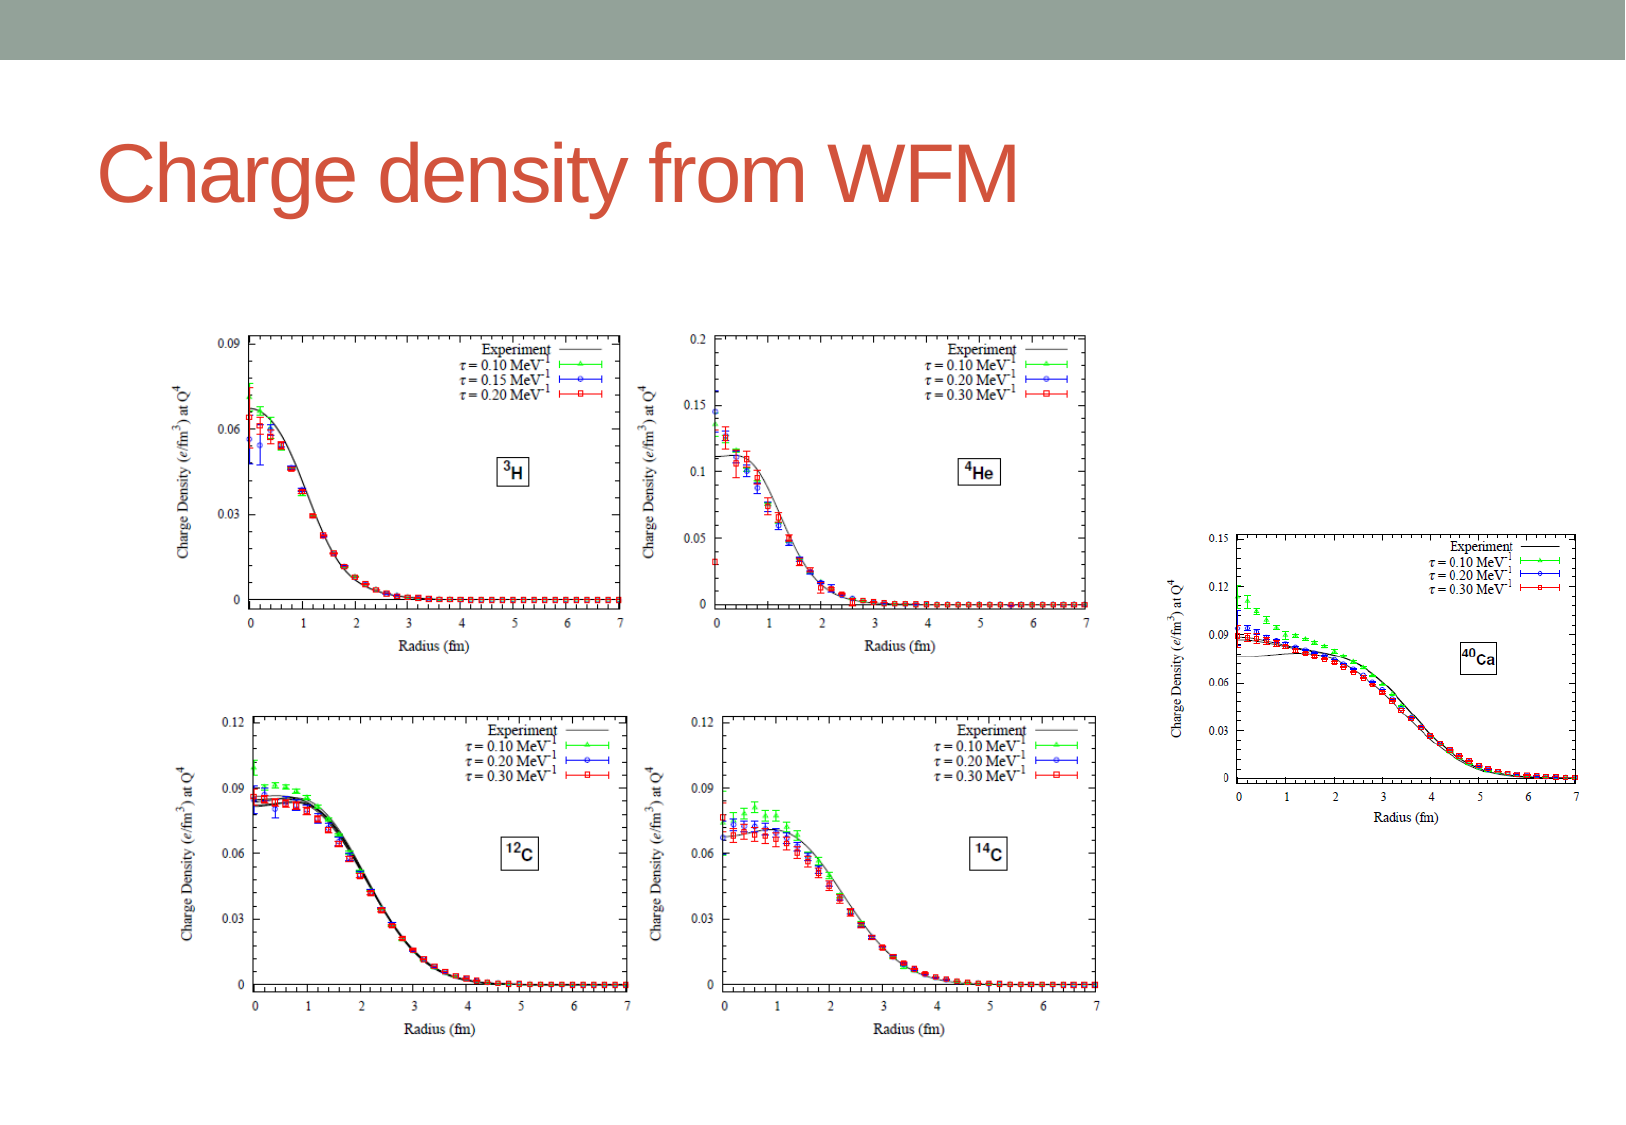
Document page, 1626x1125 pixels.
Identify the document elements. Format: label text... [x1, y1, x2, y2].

picture [136, 295, 1129, 672]
picture [146, 700, 1129, 1050]
title Charge density from WFM [81, 87, 1544, 250]
picture [1139, 512, 1625, 830]
